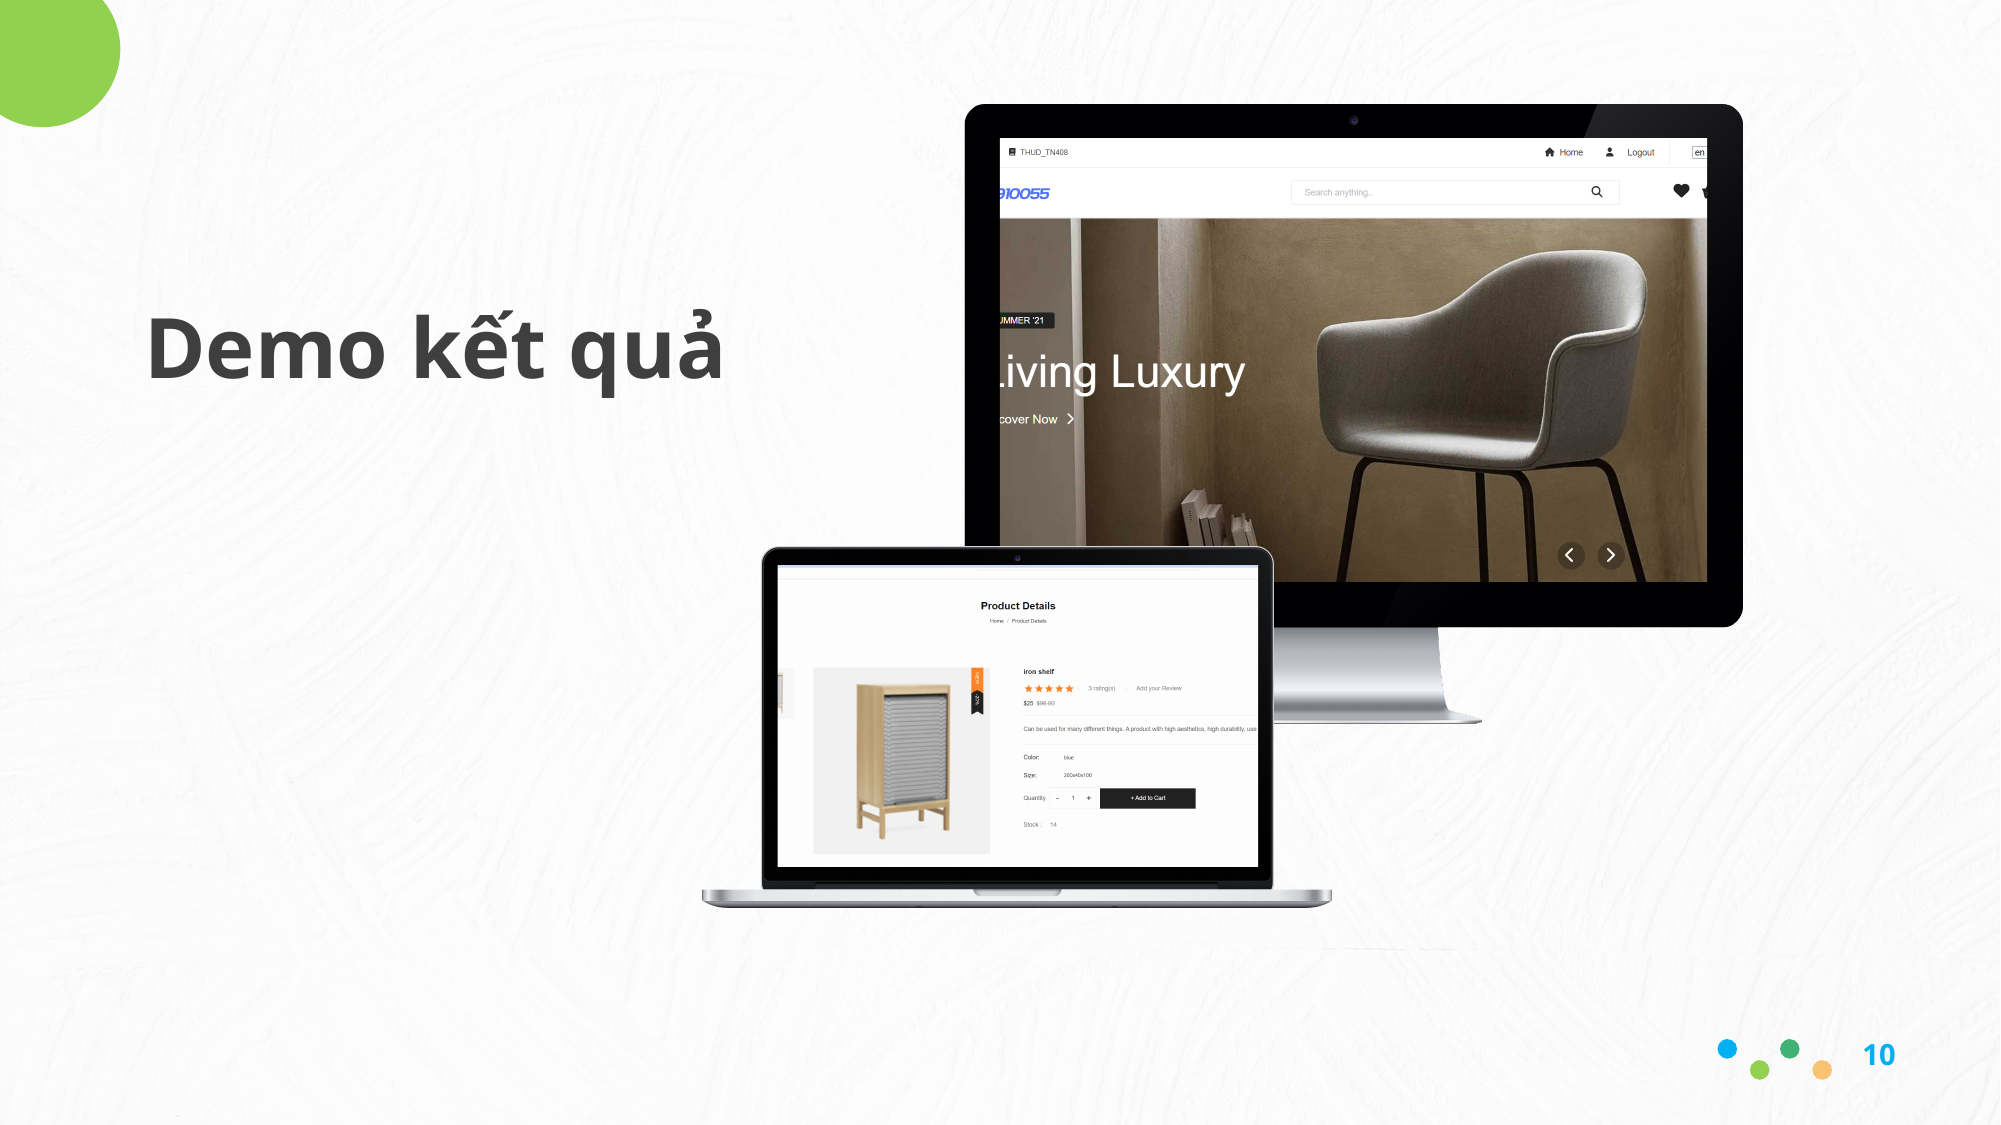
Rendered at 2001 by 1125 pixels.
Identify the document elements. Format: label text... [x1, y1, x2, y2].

text_box 10 [1839, 1029, 1920, 1084]
picture [702, 95, 1757, 908]
list Demo kết quả [129, 217, 942, 474]
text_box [1717, 1039, 1832, 1080]
text_box [0, 0, 122, 129]
